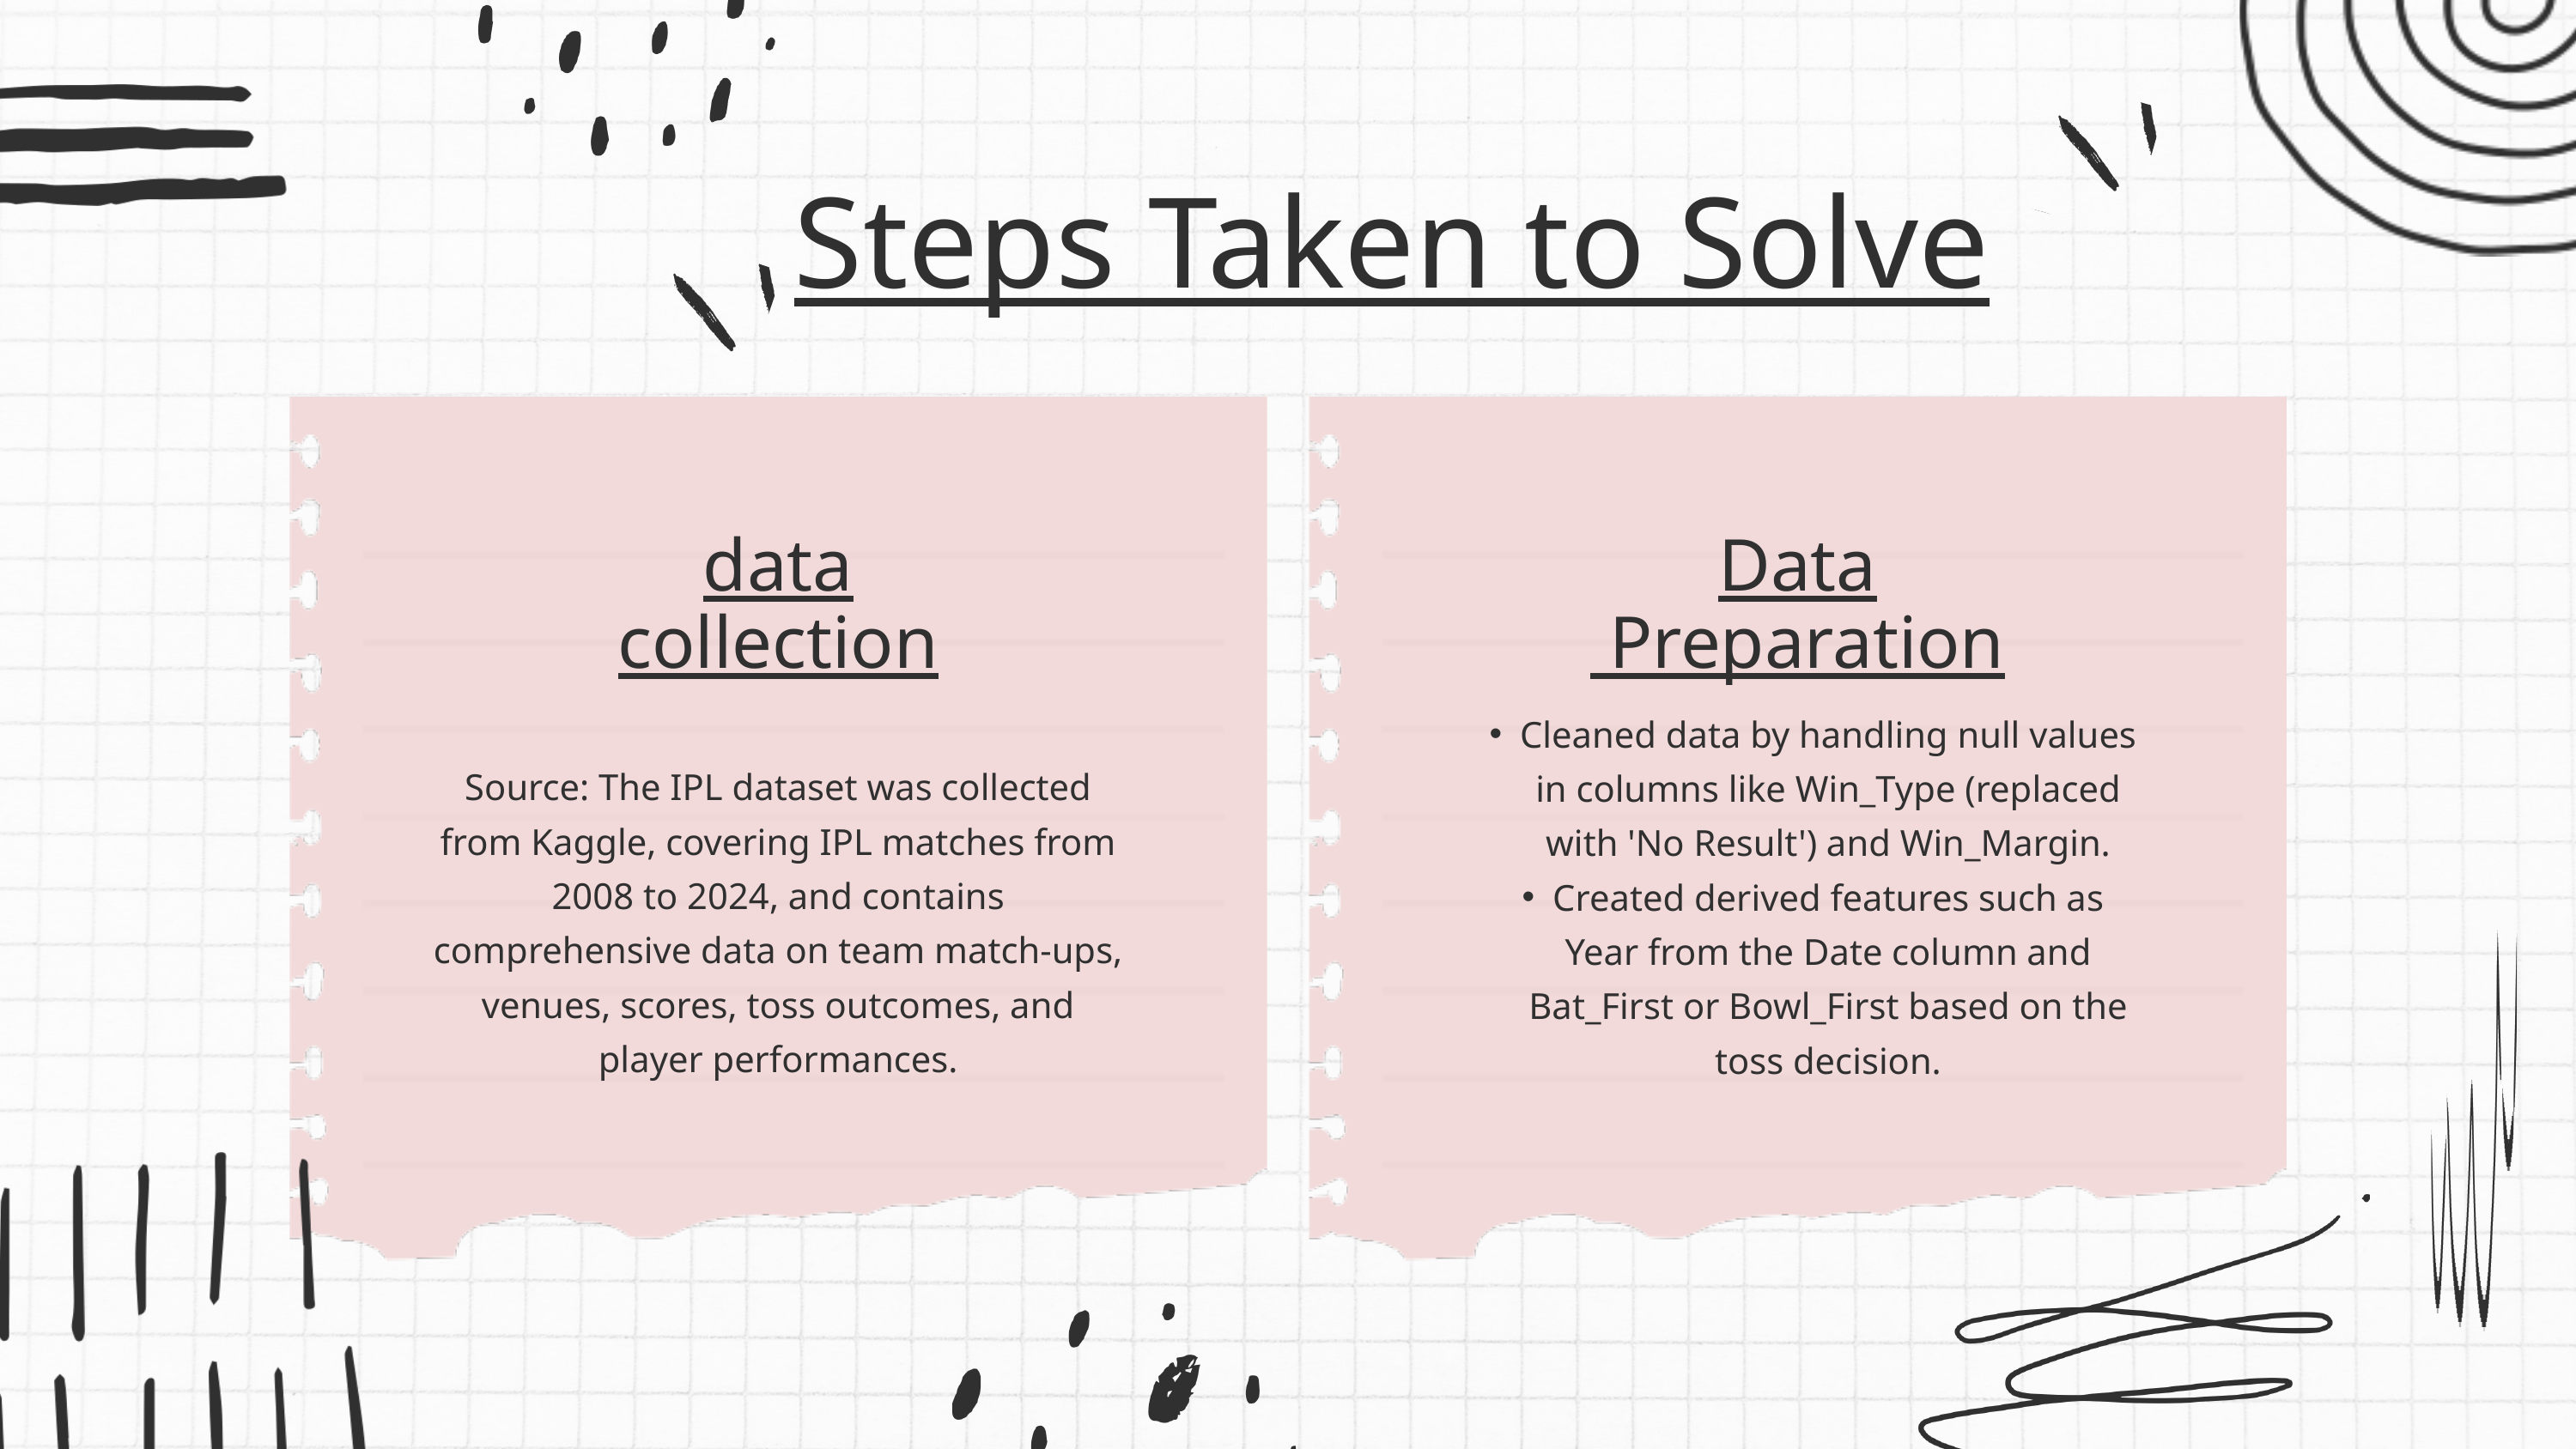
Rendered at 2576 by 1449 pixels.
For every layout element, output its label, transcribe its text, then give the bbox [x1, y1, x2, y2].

text_box Data Preparation [1485, 527, 2111, 682]
text_box Cleaned data by handling null values in columns like Win_Type (replaced with 'No Result') and Win_Margin. Created derived features such as Year from the Date column and Bat_First or Bowl_First based on the toss decision. [1451, 700, 2144, 1136]
text_box [1917, 1193, 2371, 1449]
text_box data collection [558, 527, 998, 682]
text_box [1309, 397, 2287, 1261]
text_box [2431, 930, 2518, 1350]
text_box [951, 1303, 1297, 1449]
text_box [475, 0, 779, 157]
text_box [0, 84, 289, 206]
text_box [0, 0, 2576, 1449]
text_box Source: The IPL dataset was collected from Kaggle, covering IPL matches from 2008 to 2024, and contains comprehensive data on team match-ups, venues, scores, toss outcomes, and player performances. [432, 754, 1124, 1080]
text_box [289, 397, 1267, 1261]
text_box [2013, 76, 2165, 236]
text_box Steps Taken to Solve [771, 178, 2014, 313]
text_box [626, 233, 783, 397]
text_box [2239, 0, 2576, 257]
text_box [0, 1152, 368, 1449]
